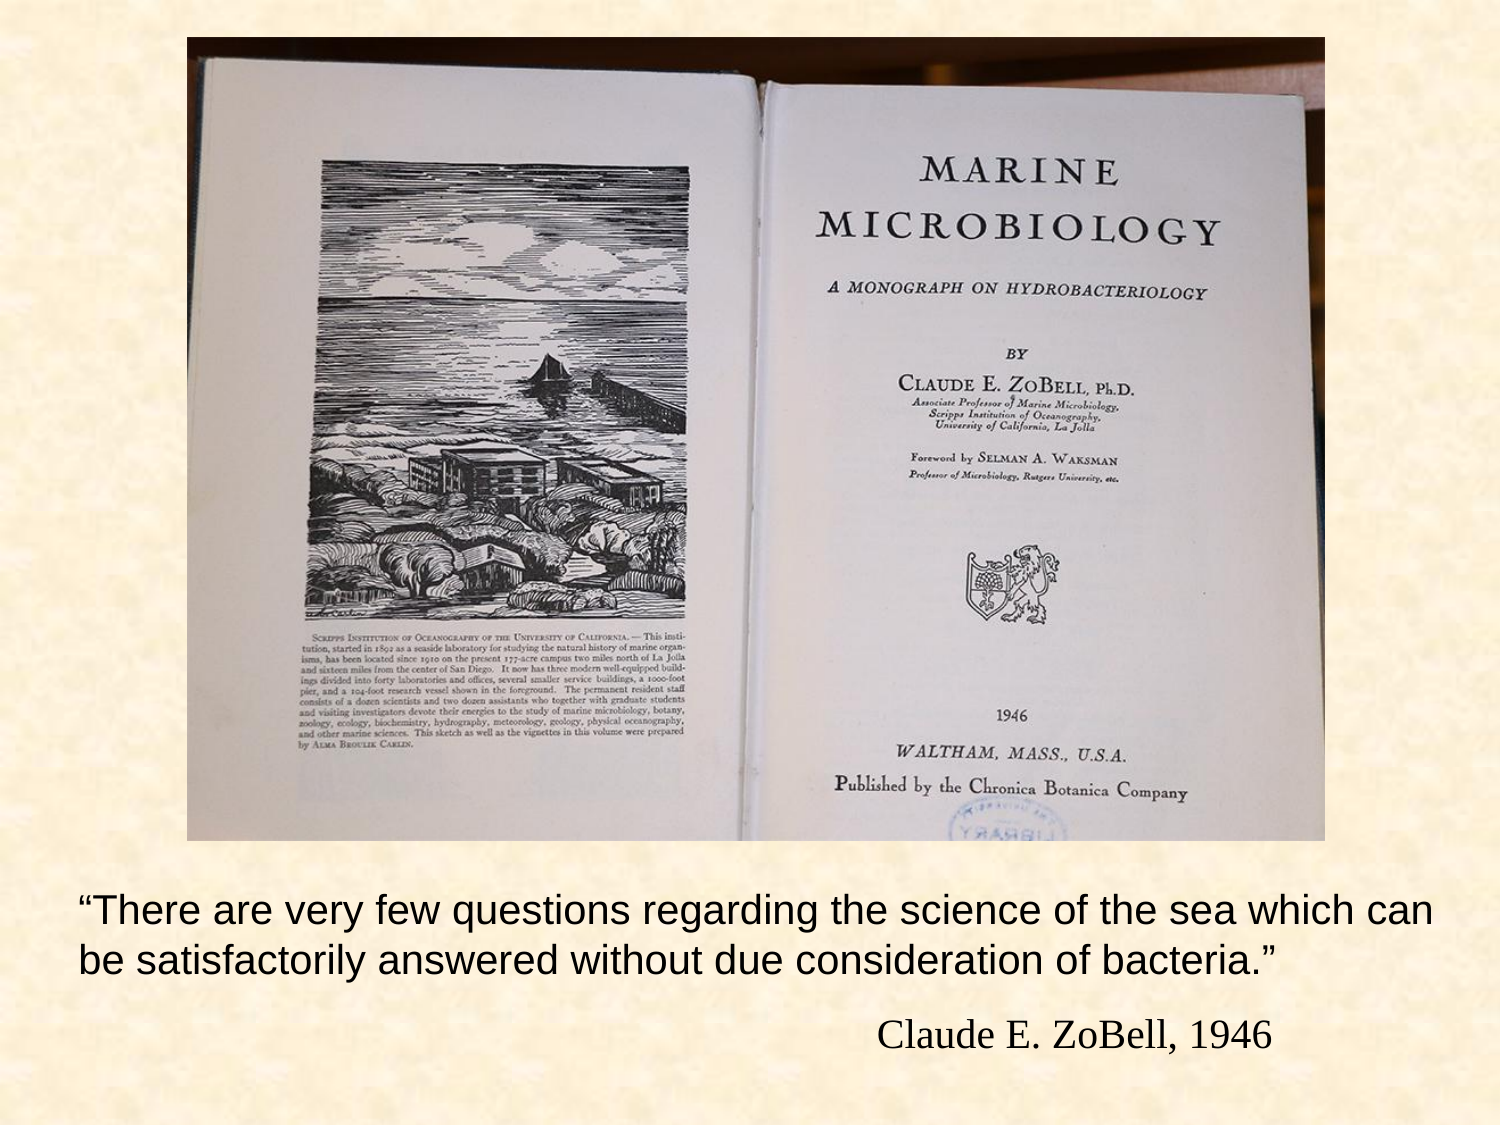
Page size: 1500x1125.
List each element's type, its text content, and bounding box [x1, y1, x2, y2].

picture [0, 0, 1500, 1125]
text_box Claude E. ZoBell, 1946 [831, 998, 1319, 1065]
text_box “There are very few questions regarding the science of the sea which can be satisfactorily answered without due consideration of bacteria.” [63, 875, 1452, 992]
